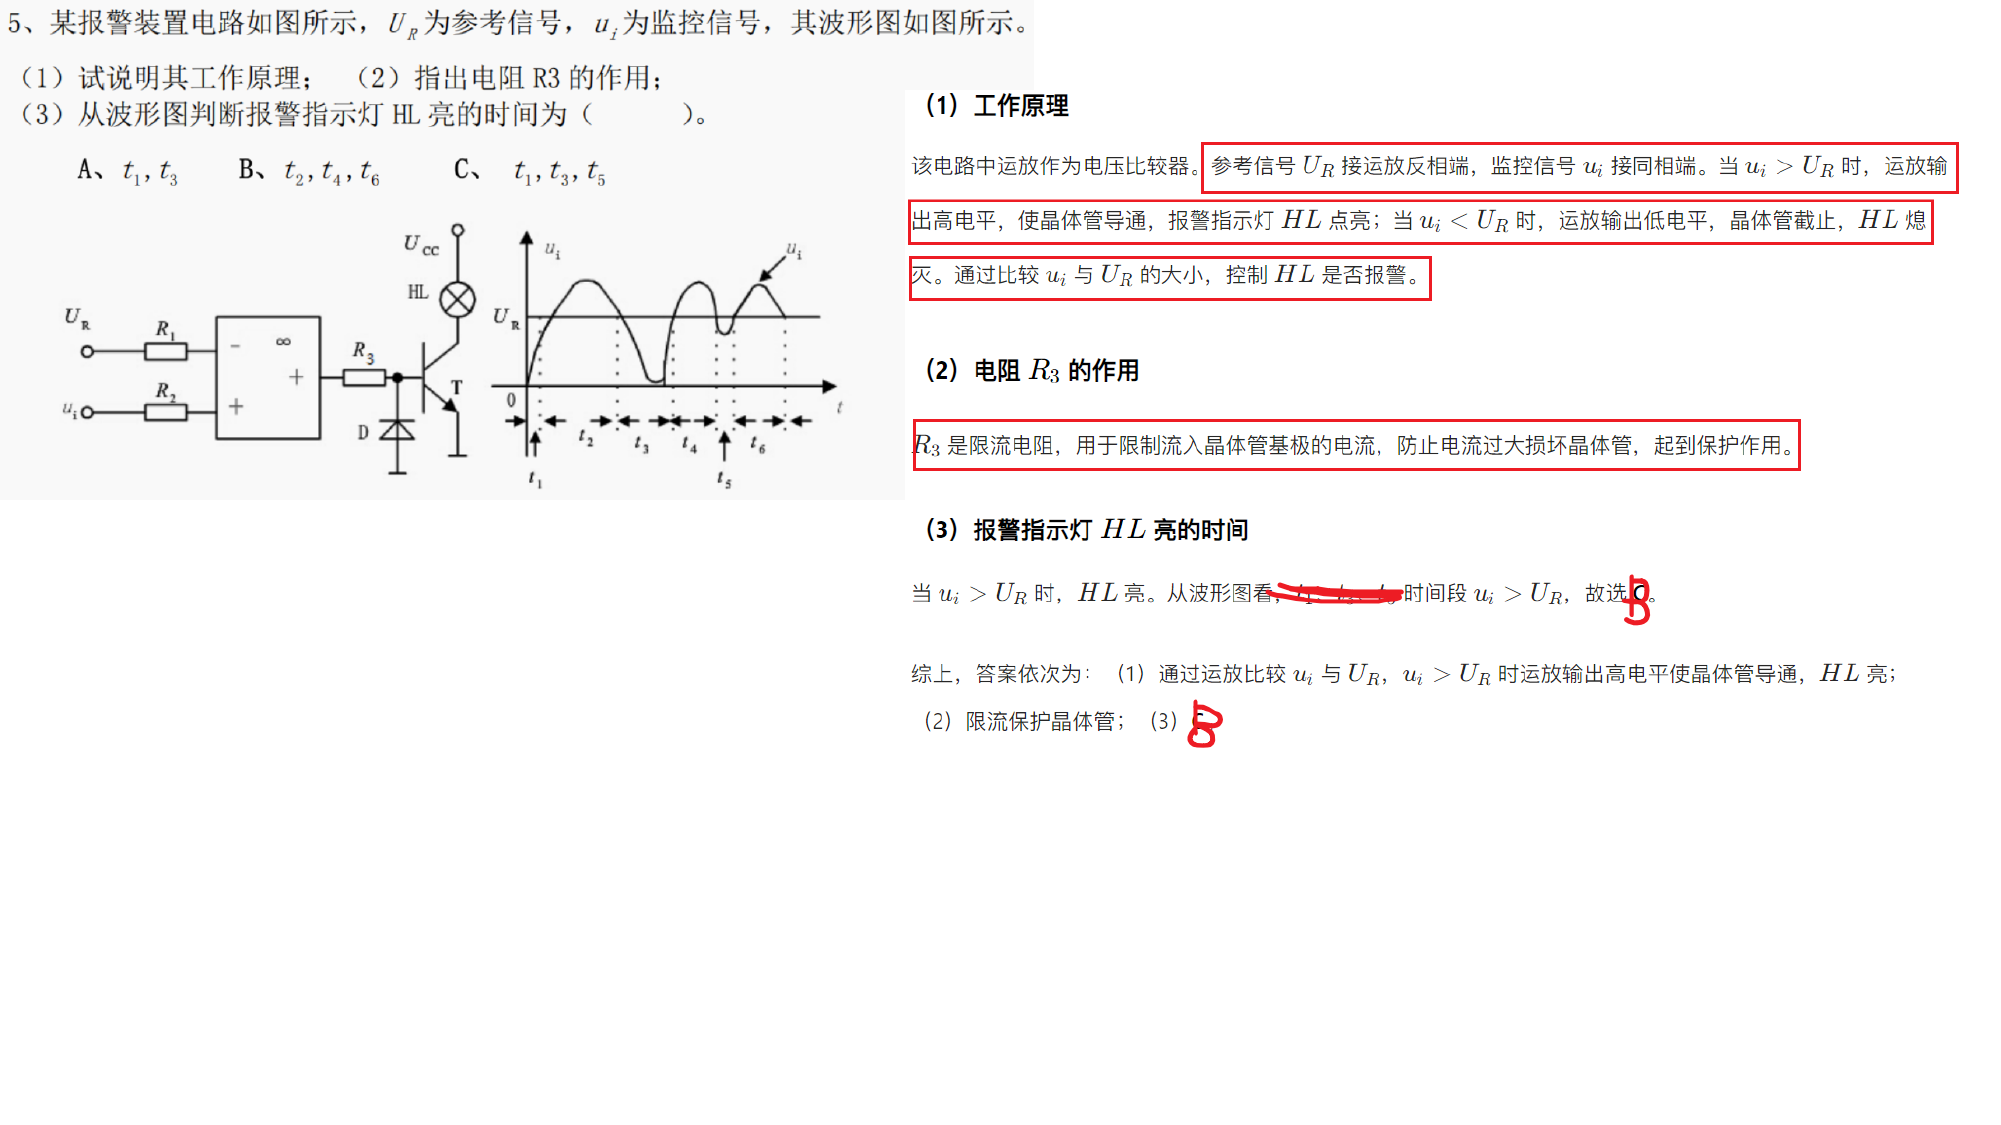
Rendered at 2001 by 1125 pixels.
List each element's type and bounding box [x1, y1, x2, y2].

picture [0, 0, 1963, 749]
